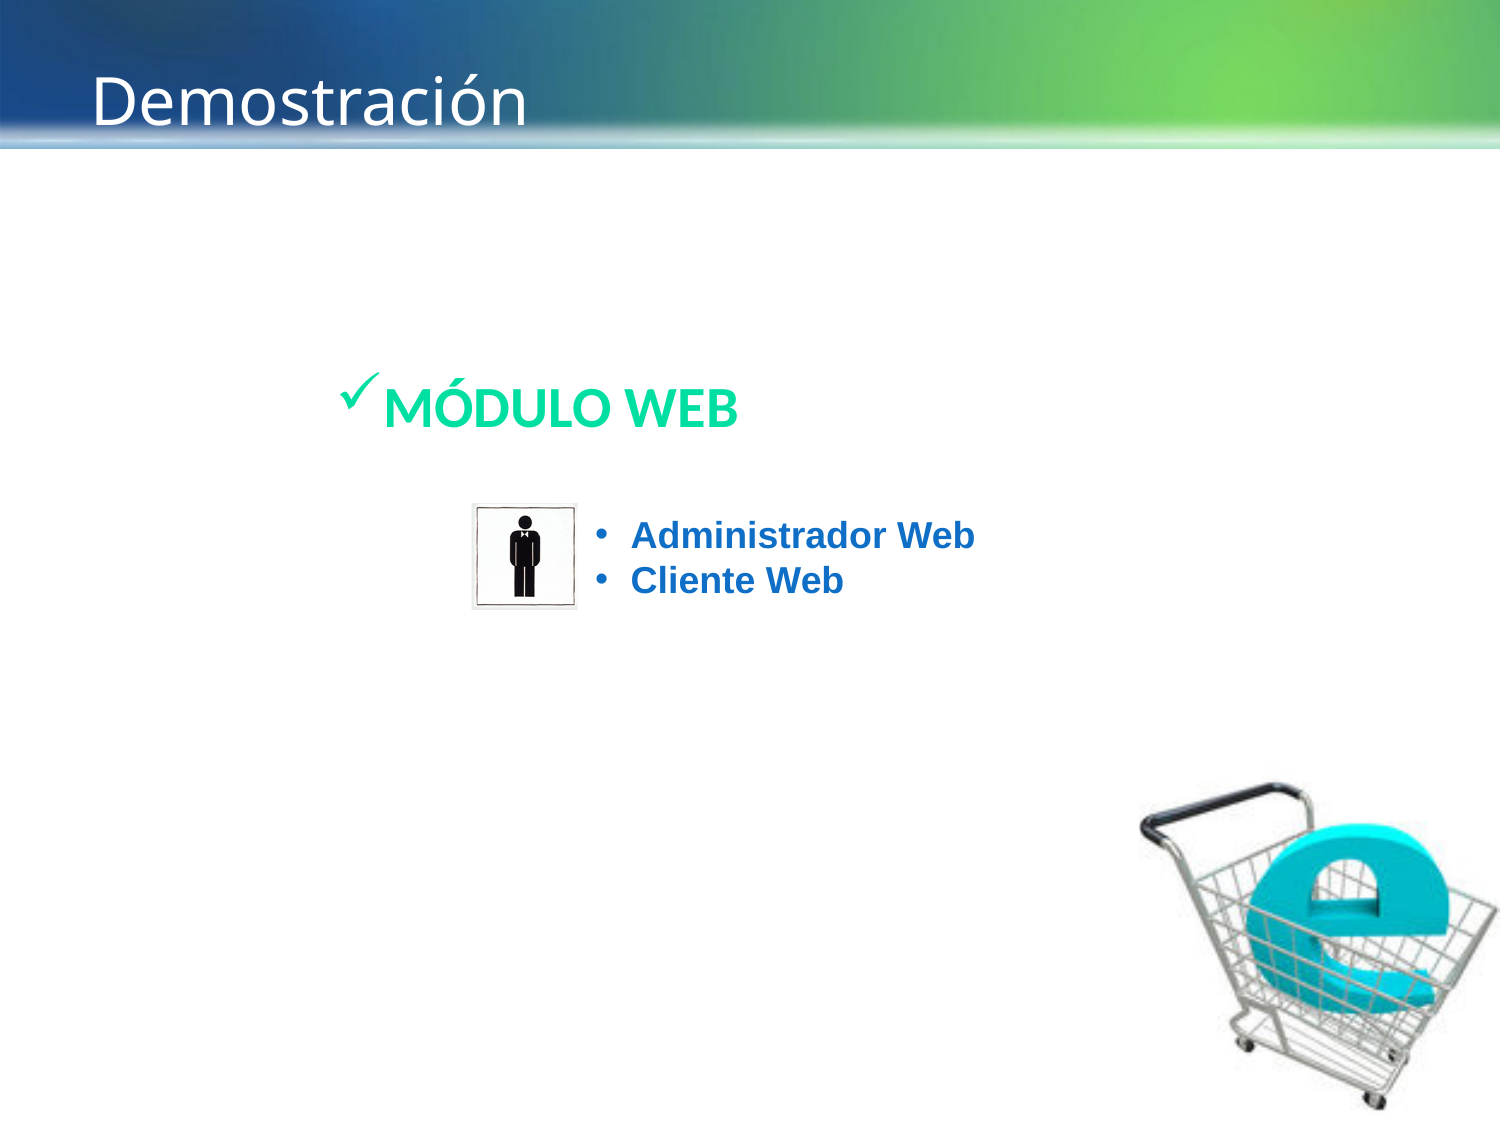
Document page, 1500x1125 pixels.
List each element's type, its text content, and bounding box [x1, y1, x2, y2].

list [471, 503, 578, 610]
title Demostración [74, 52, 1451, 145]
picture [0, 0, 1500, 149]
text_box Módulo weB [320, 361, 754, 447]
picture [1139, 764, 1500, 1125]
text_box Administrador Web Cliente Web [581, 503, 991, 609]
